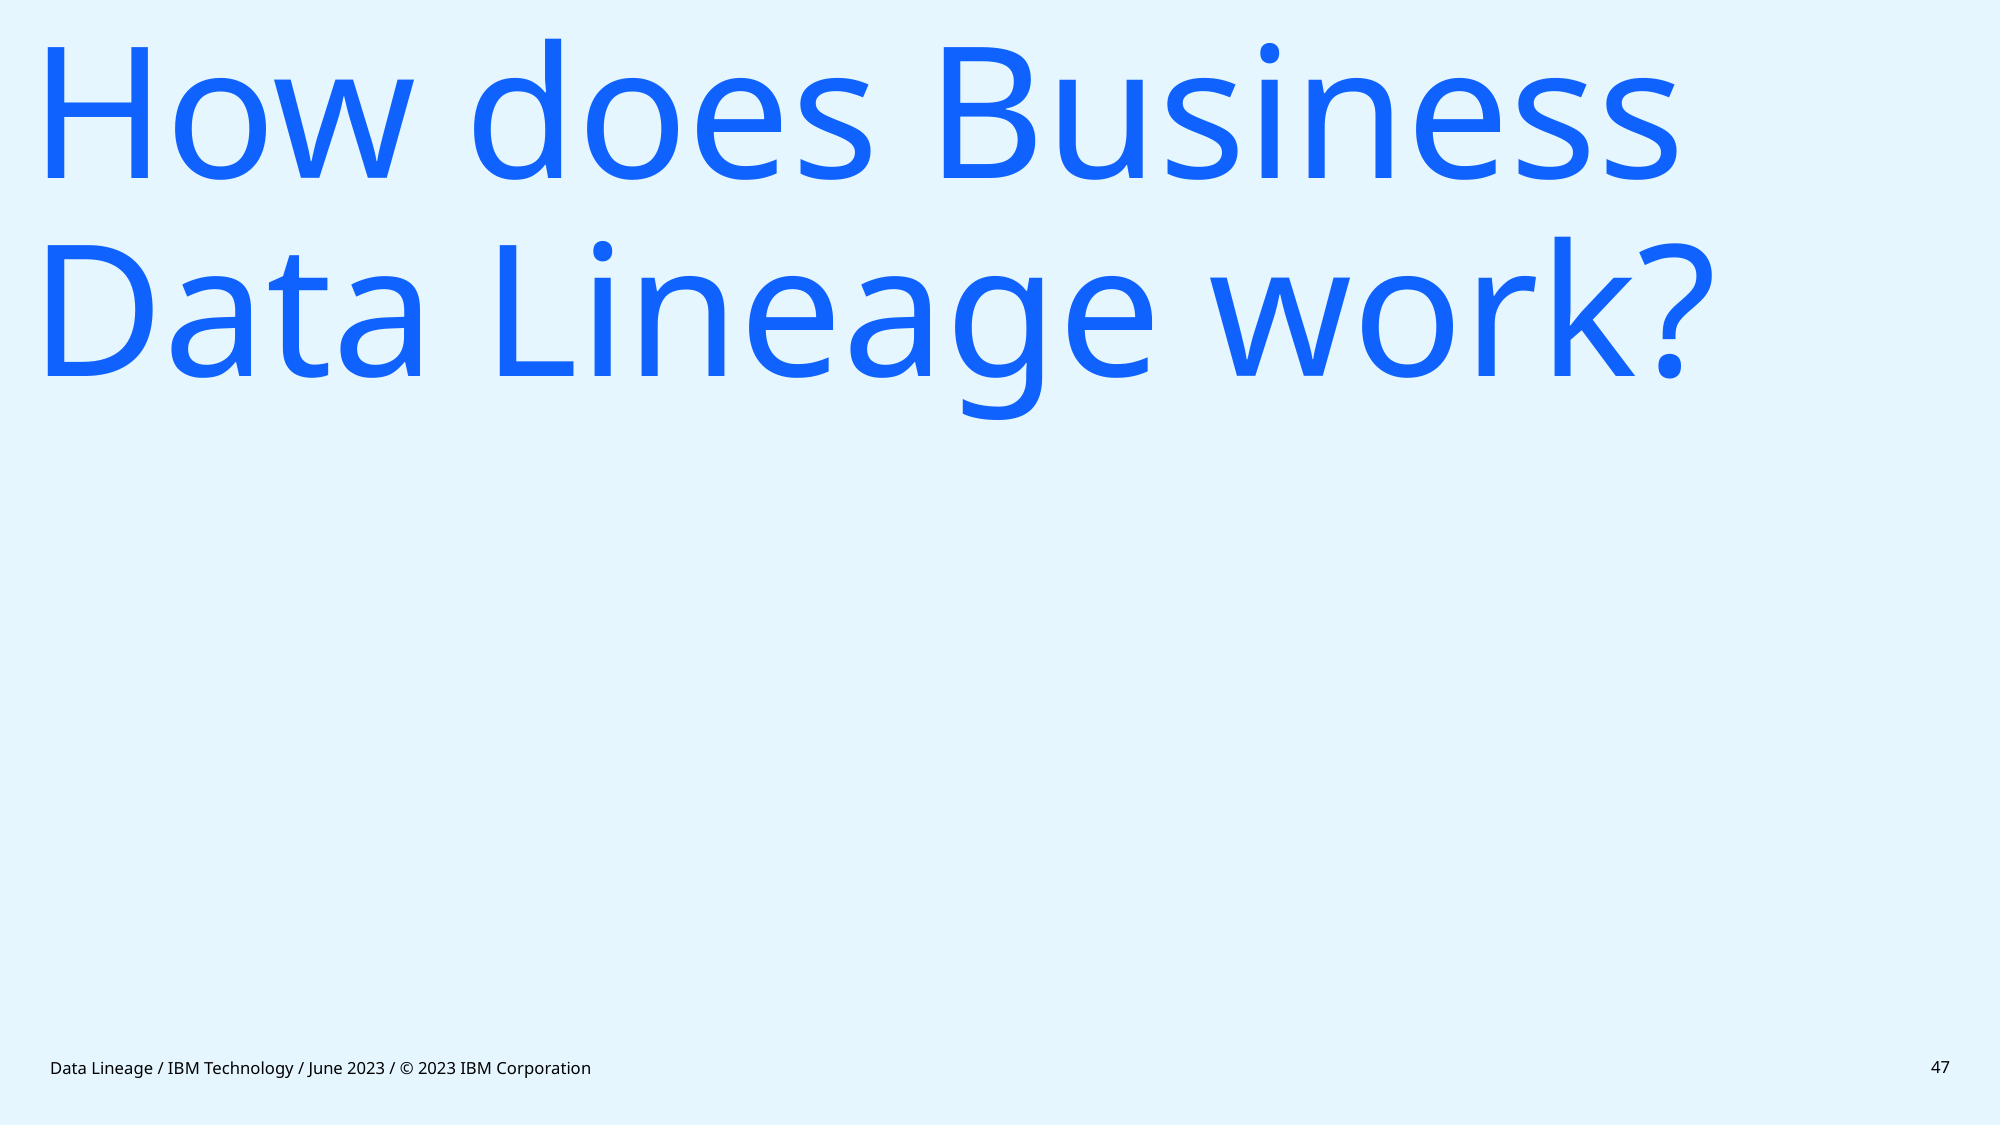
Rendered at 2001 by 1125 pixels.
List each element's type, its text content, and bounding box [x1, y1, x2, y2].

footer Data Lineage / IBM Technology / June 2023 / © 2023 IBM Corporation [50, 1050, 950, 1087]
title How does Business Data Lineage work? [30, 20, 1950, 984]
slide_number 47 [1550, 1050, 1950, 1087]
